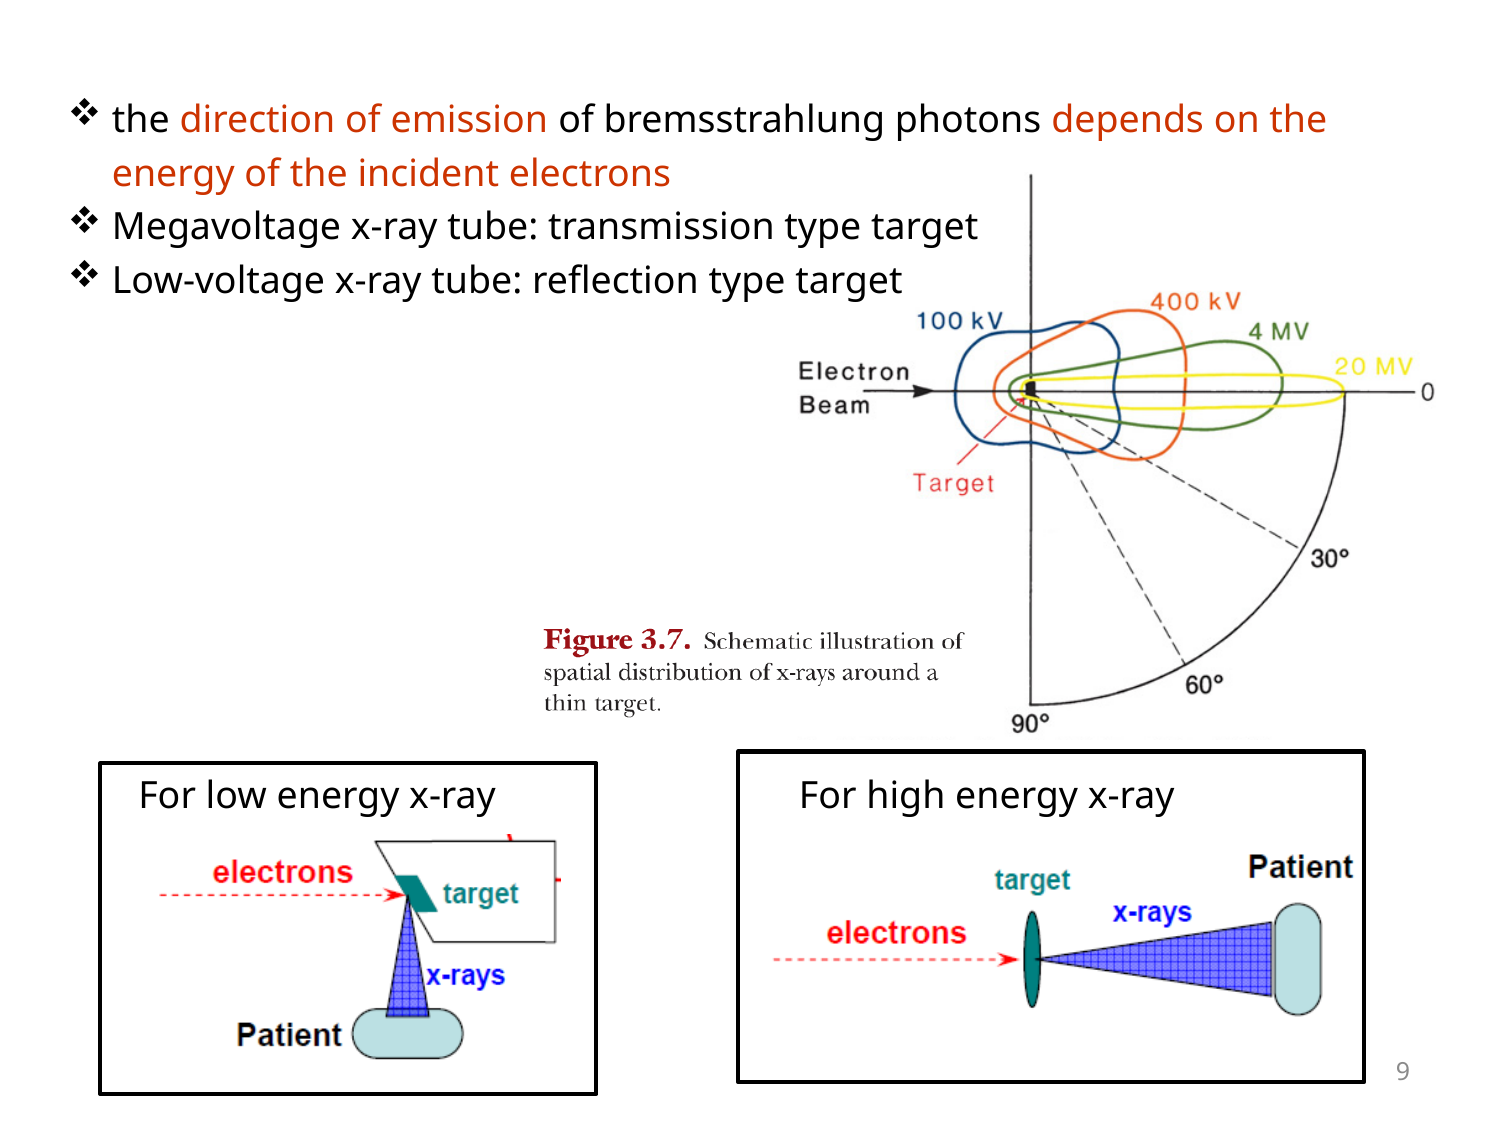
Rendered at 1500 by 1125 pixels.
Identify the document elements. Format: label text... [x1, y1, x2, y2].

picture [537, 172, 1437, 740]
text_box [749, 833, 1389, 1024]
text_box [736, 749, 1366, 1084]
picture [147, 833, 562, 1071]
slide_number 9 [1074, 1042, 1425, 1103]
text_box [98, 761, 598, 1096]
text_box the direction of emission of bremsstrahlung photons depends on the energy of the incident electrons Megavoltage x-ray tube: transmission type target Low-voltage x-ray tube: reflection type target [53, 78, 1436, 309]
